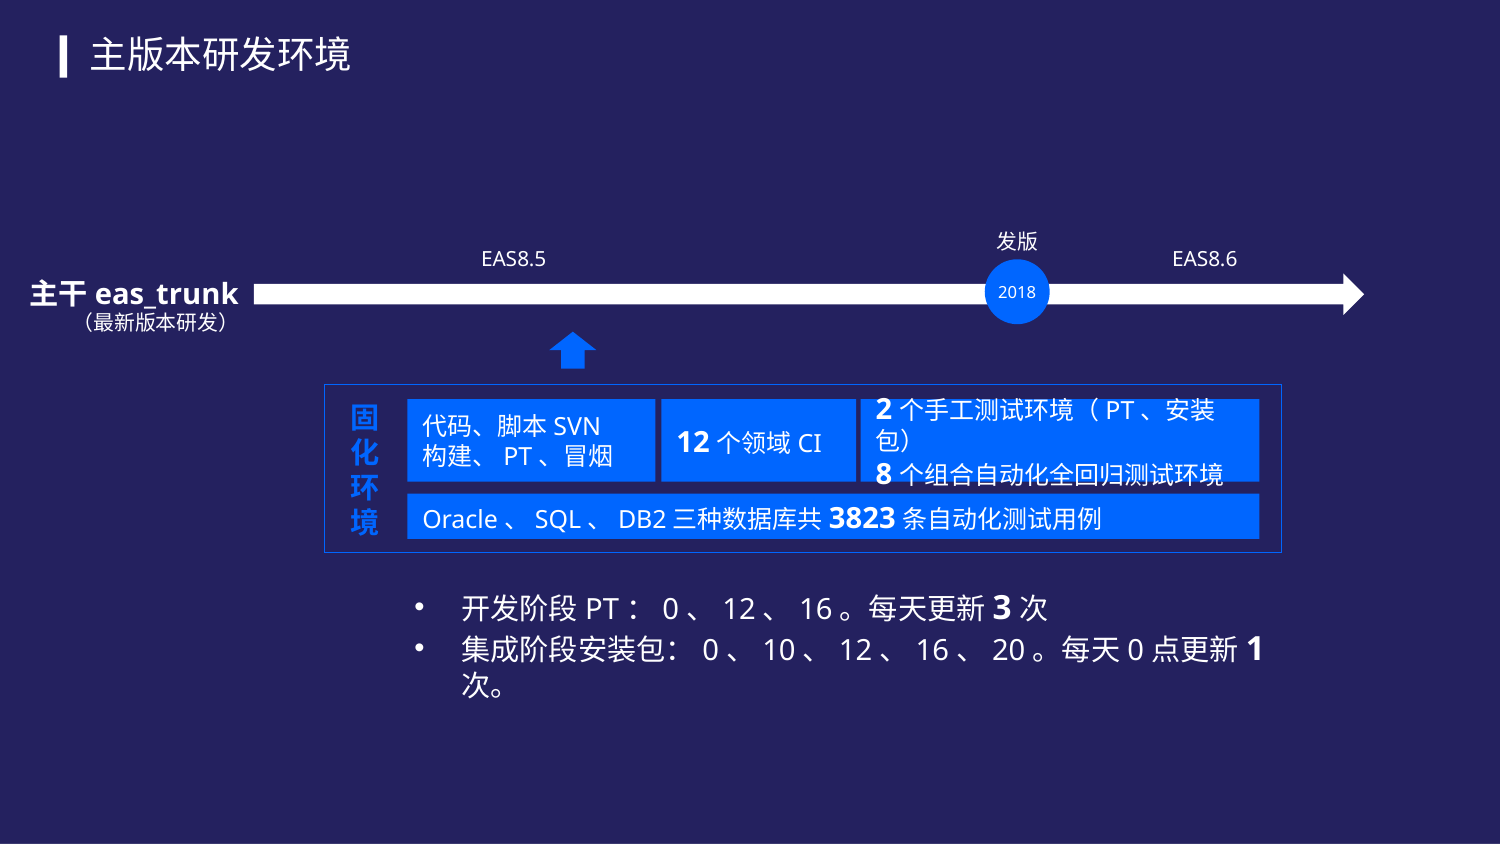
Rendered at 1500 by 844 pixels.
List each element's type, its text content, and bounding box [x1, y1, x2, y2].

text_box 发版 [977, 221, 1058, 262]
text_box [324, 383, 1282, 554]
text_box 主干eas_trunk （最新版本研发） [0, 259, 254, 351]
text_box 固化环境 [335, 391, 397, 547]
text_box EAS8.6 [1057, 238, 1353, 279]
text_box 2个手工测试环境（PT、安装包） 8个组合自动化全回归测试环境 [860, 398, 1260, 483]
text_box 2018 [984, 262, 1051, 325]
text_box Oracle、SQL、DB2三种数据库共3823条自动化测试用例 [406, 493, 1260, 540]
text_box 主版本研发环境 [74, 23, 1424, 84]
text_box EAS8.5 [336, 238, 691, 279]
text_box [1048, 279, 1365, 317]
text_box [546, 330, 600, 370]
text_box 代码、脚本SVN 构建、PT、冒烟 [406, 398, 656, 483]
text_box [254, 283, 987, 306]
text_box 集成阶段安装包：0、10、12、16、20。每天0点更新1次。 [324, 634, 1282, 695]
text_box 12个领域CI [660, 398, 857, 483]
text_box 开发阶段PT：0、12、16。每天更新3次 [324, 575, 1282, 634]
text_box [59, 35, 68, 78]
